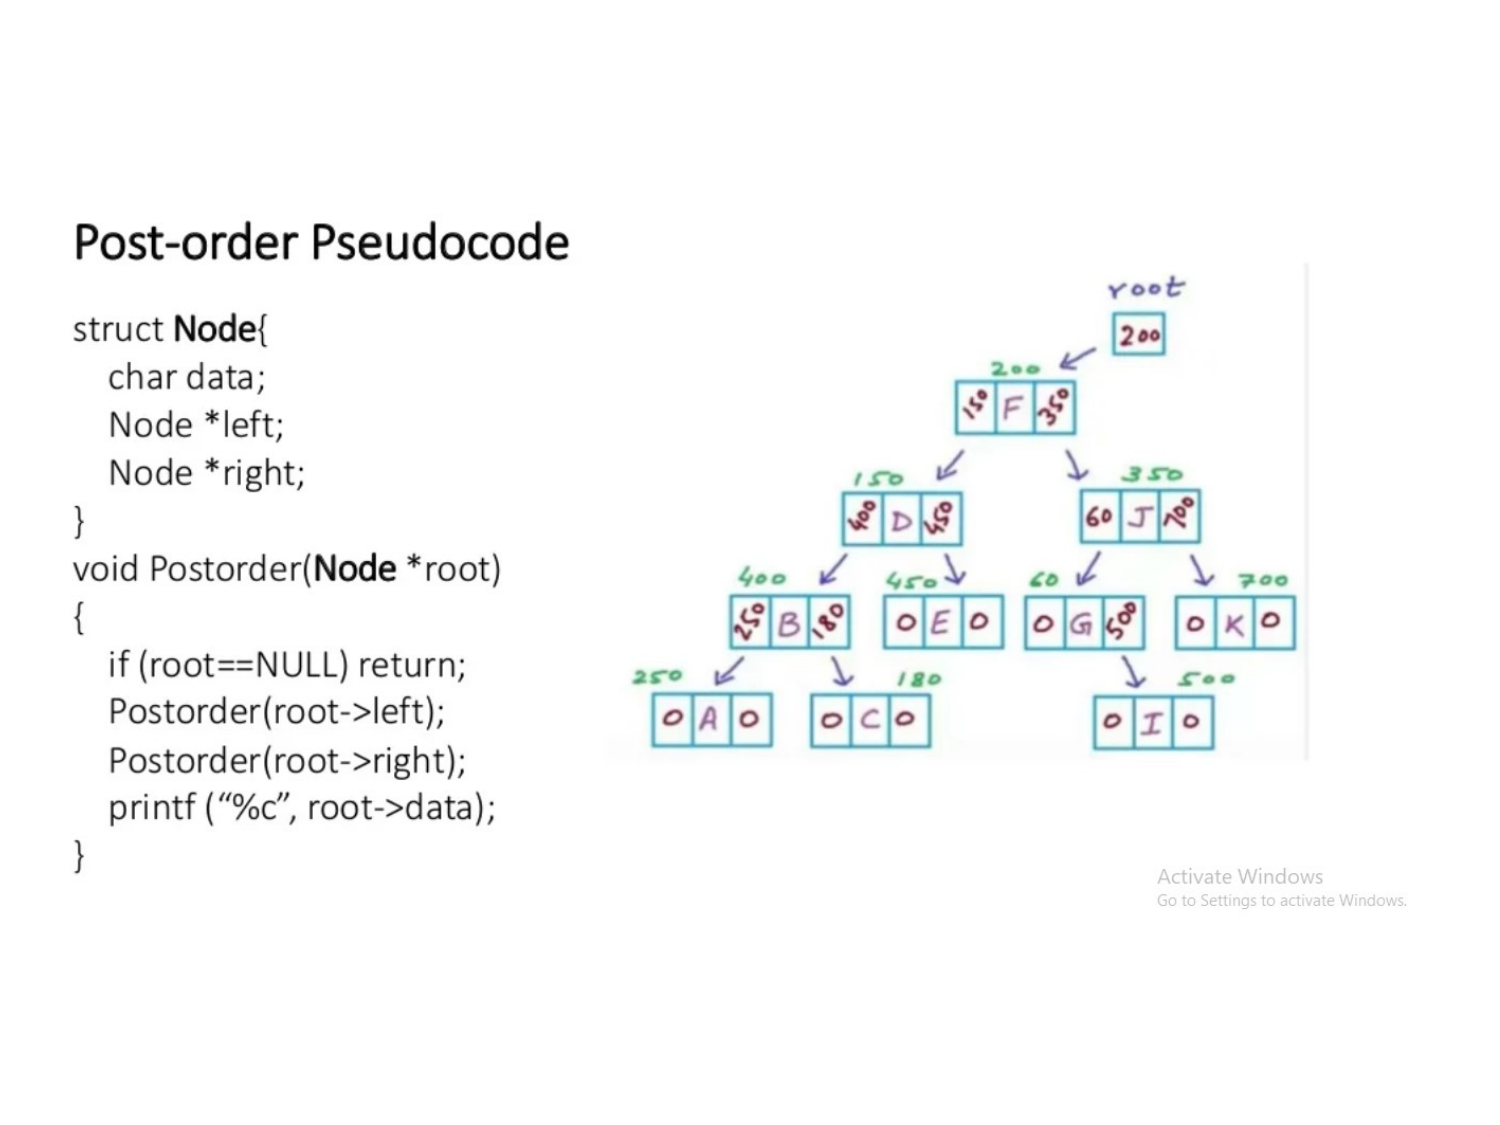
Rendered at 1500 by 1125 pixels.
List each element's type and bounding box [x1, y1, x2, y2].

picture [44, 196, 1463, 926]
